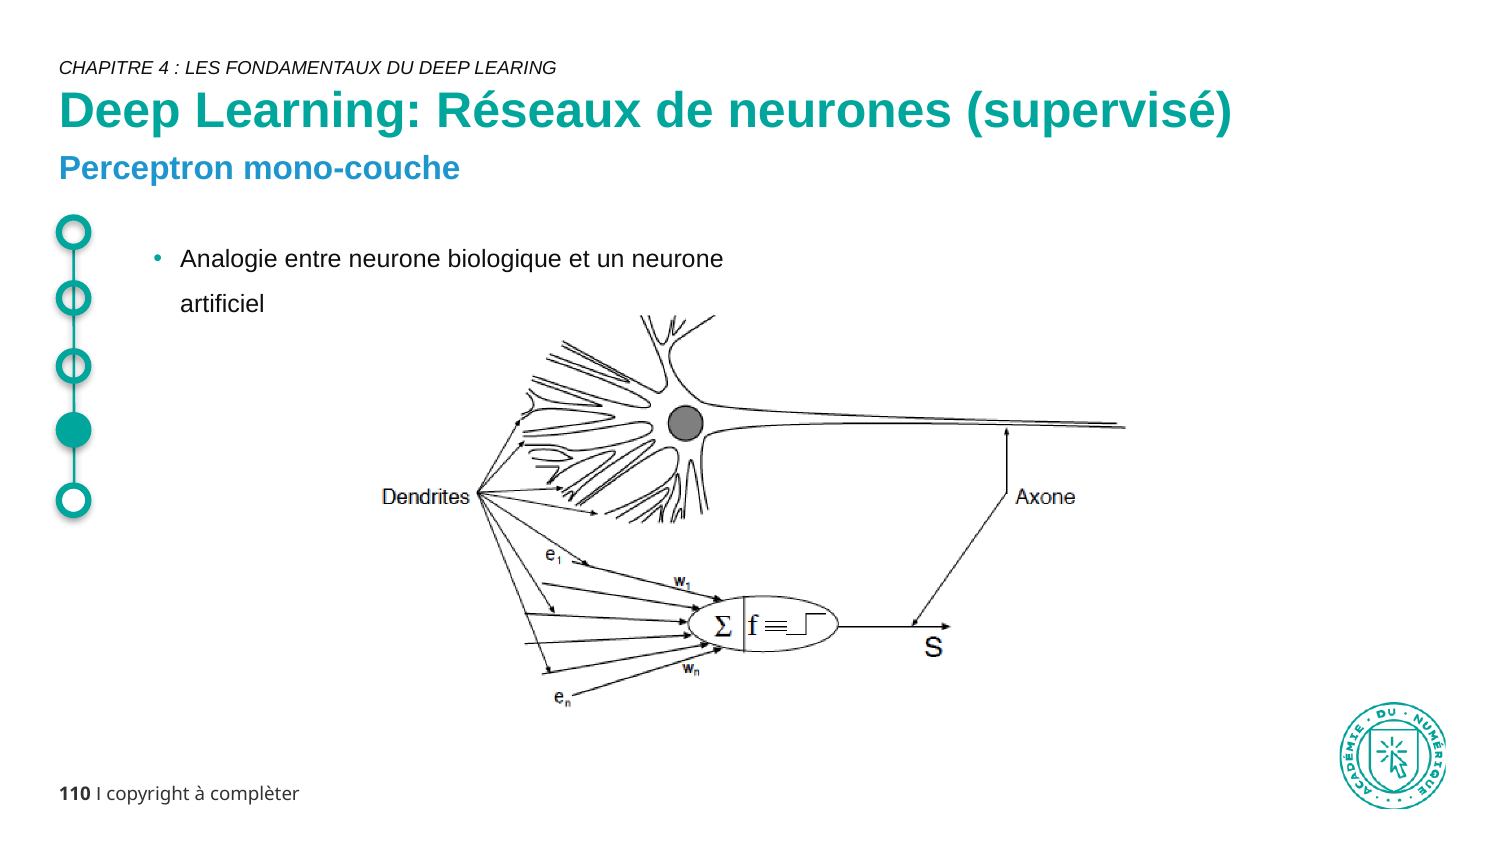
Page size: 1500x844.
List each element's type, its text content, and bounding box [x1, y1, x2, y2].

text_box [58, 217, 89, 516]
text_box CHAPITRE 4 : LES FONDAMENTAUX DU DEEP LEARING [58, 55, 650, 77]
text_box Analogie entre neurone biologique et un neurone artificiel [153, 227, 743, 464]
text_box Deep Learning: Réseaux de neurones (supervisé) Perceptron mono-couche [58, 77, 1446, 155]
picture [346, 304, 1159, 726]
